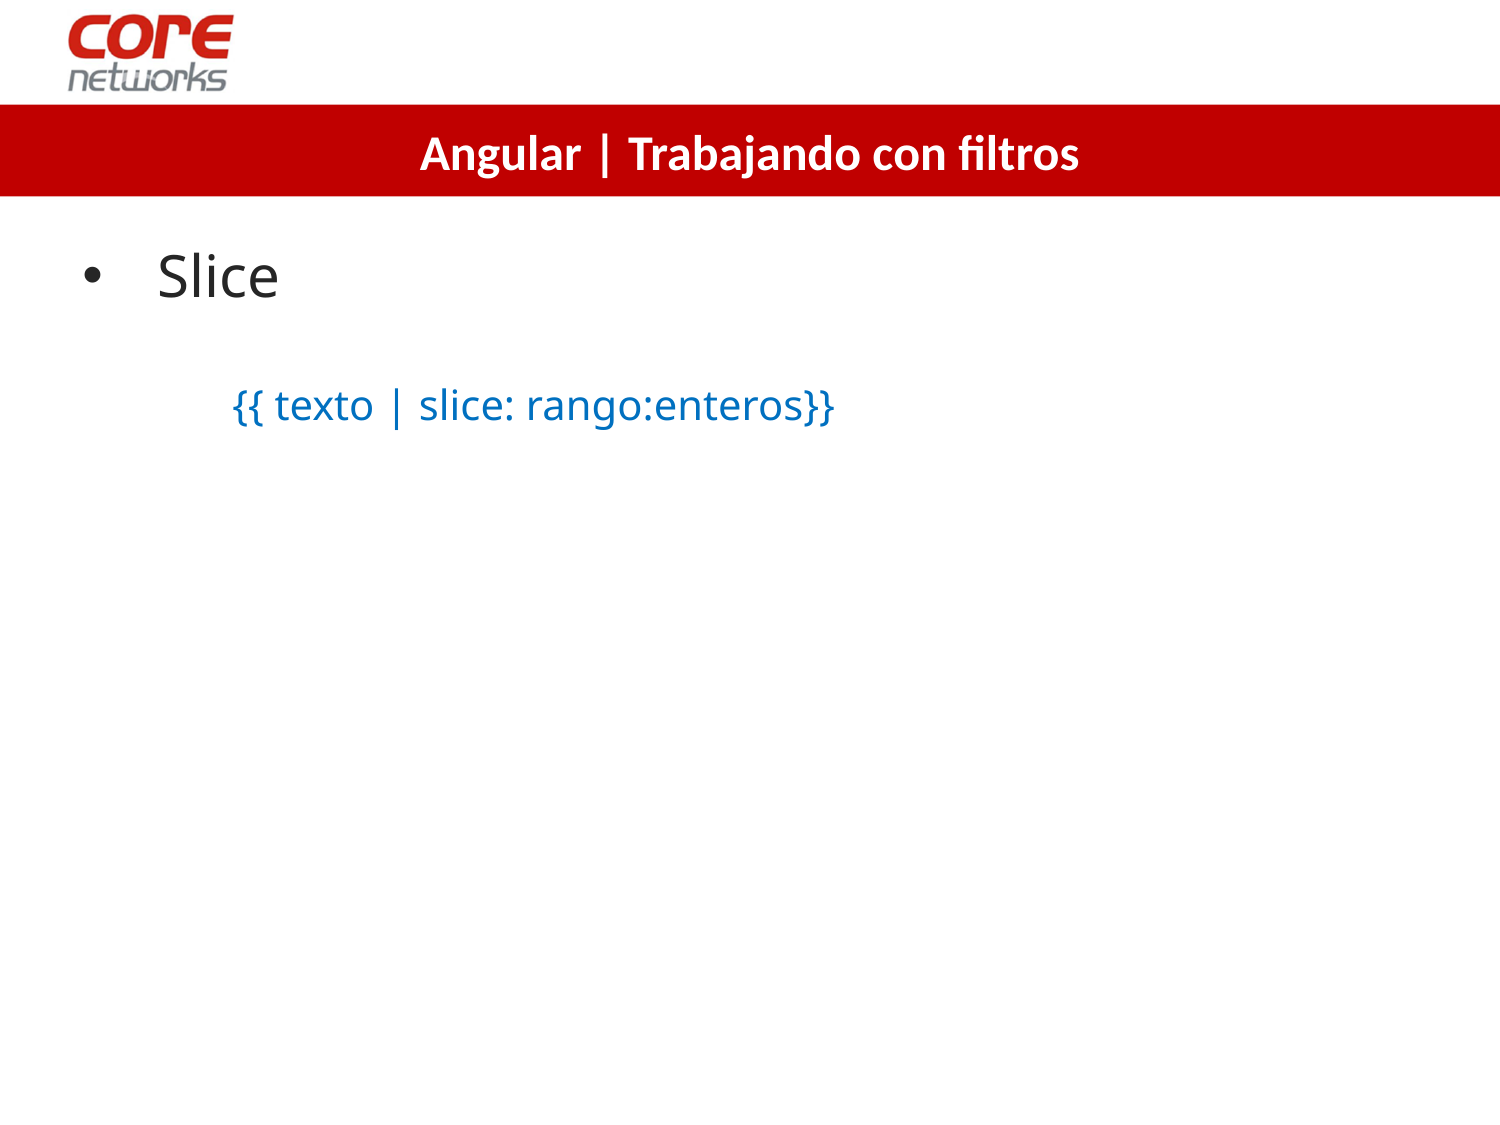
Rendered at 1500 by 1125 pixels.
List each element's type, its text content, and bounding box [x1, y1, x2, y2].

picture [67, 9, 235, 95]
text_box Angular | Trabajando con filtros [0, 102, 1500, 198]
text_box Slice {{ texto | slice: rango:enteros}} [67, 231, 1435, 487]
